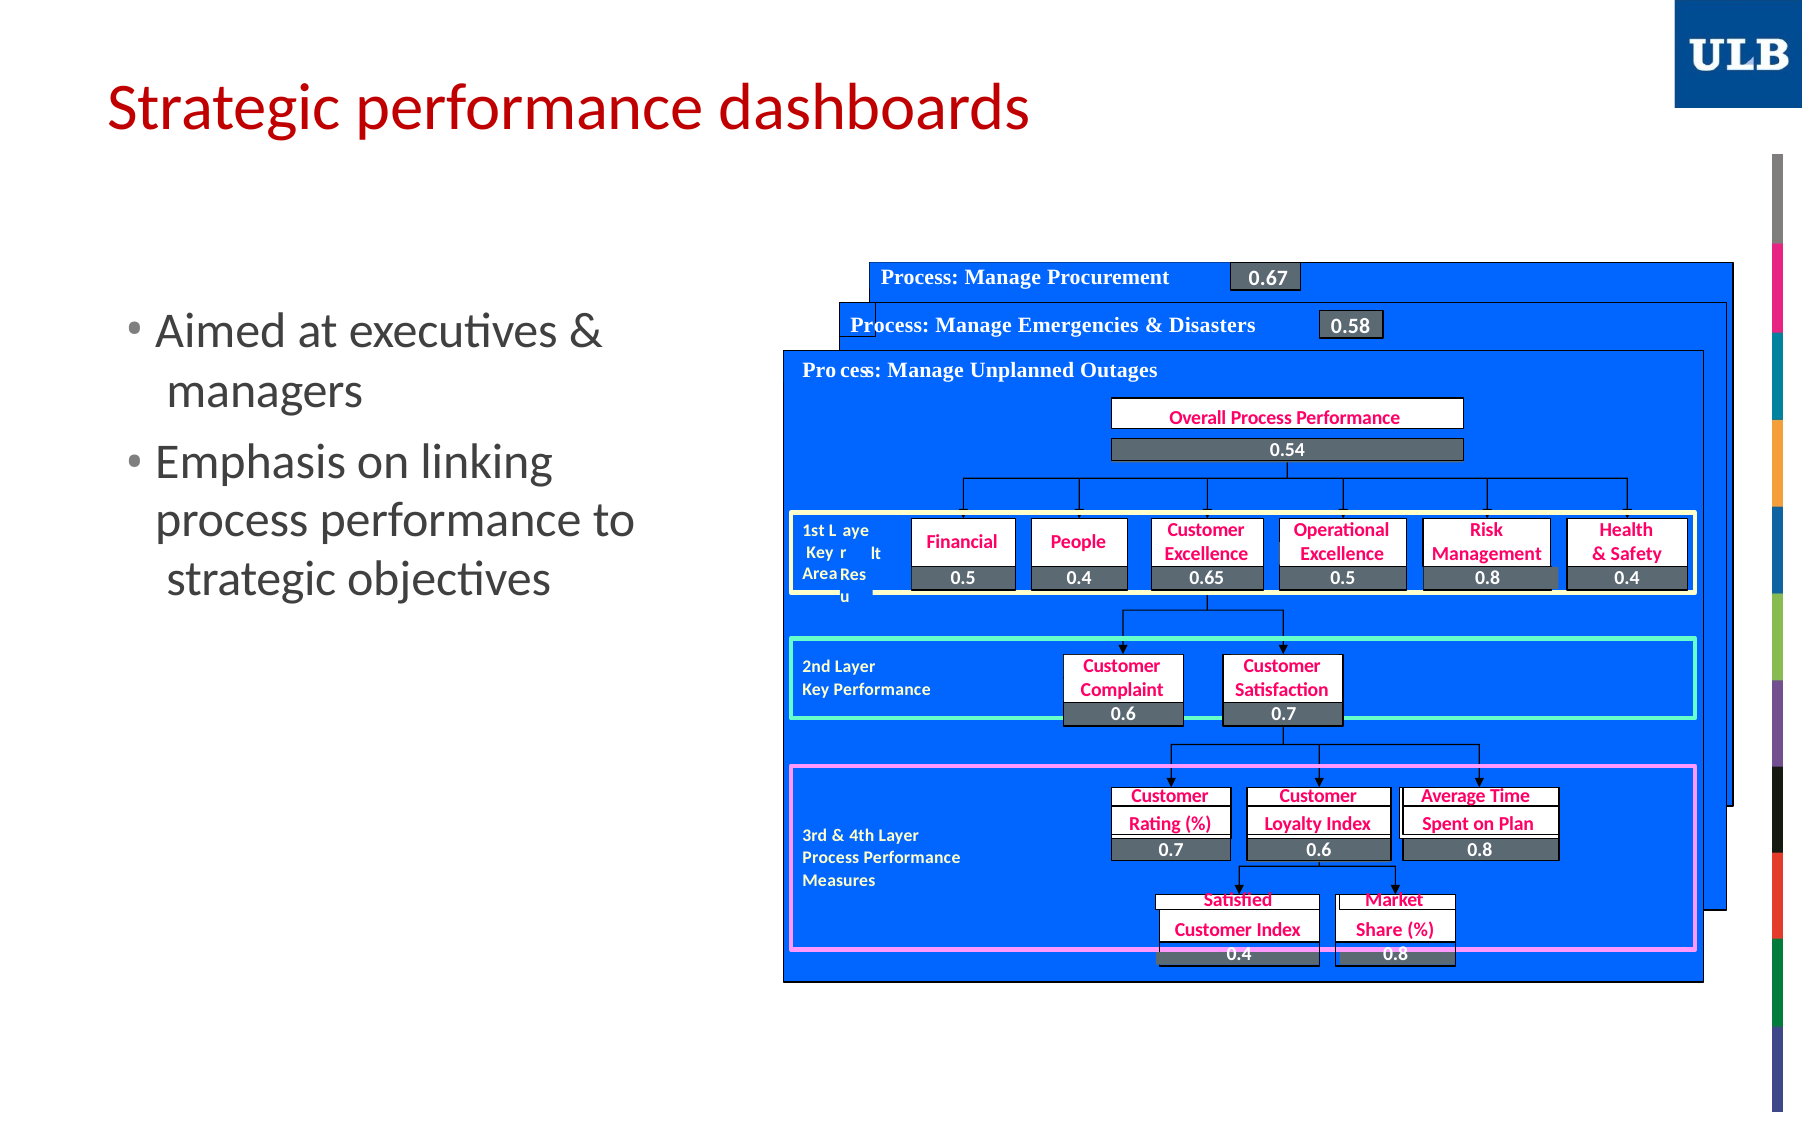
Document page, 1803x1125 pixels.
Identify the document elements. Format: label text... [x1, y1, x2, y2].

picture [1674, 0, 1802, 108]
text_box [788, 763, 1698, 953]
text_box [1030, 565, 1129, 591]
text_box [1150, 565, 1264, 591]
title Strategic performance dashboards [105, 61, 1041, 252]
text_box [782, 349, 1705, 983]
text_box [958, 438, 1633, 508]
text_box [1278, 565, 1408, 591]
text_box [1565, 565, 1689, 591]
text_box Aimed at executives & managers Emphasis on linking process performance to strategic objectives [123, 295, 640, 608]
picture [1772, 420, 1783, 1112]
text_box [788, 510, 1698, 762]
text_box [838, 261, 1734, 911]
picture [1772, 154, 1783, 333]
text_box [1062, 701, 1185, 727]
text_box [1222, 701, 1345, 727]
